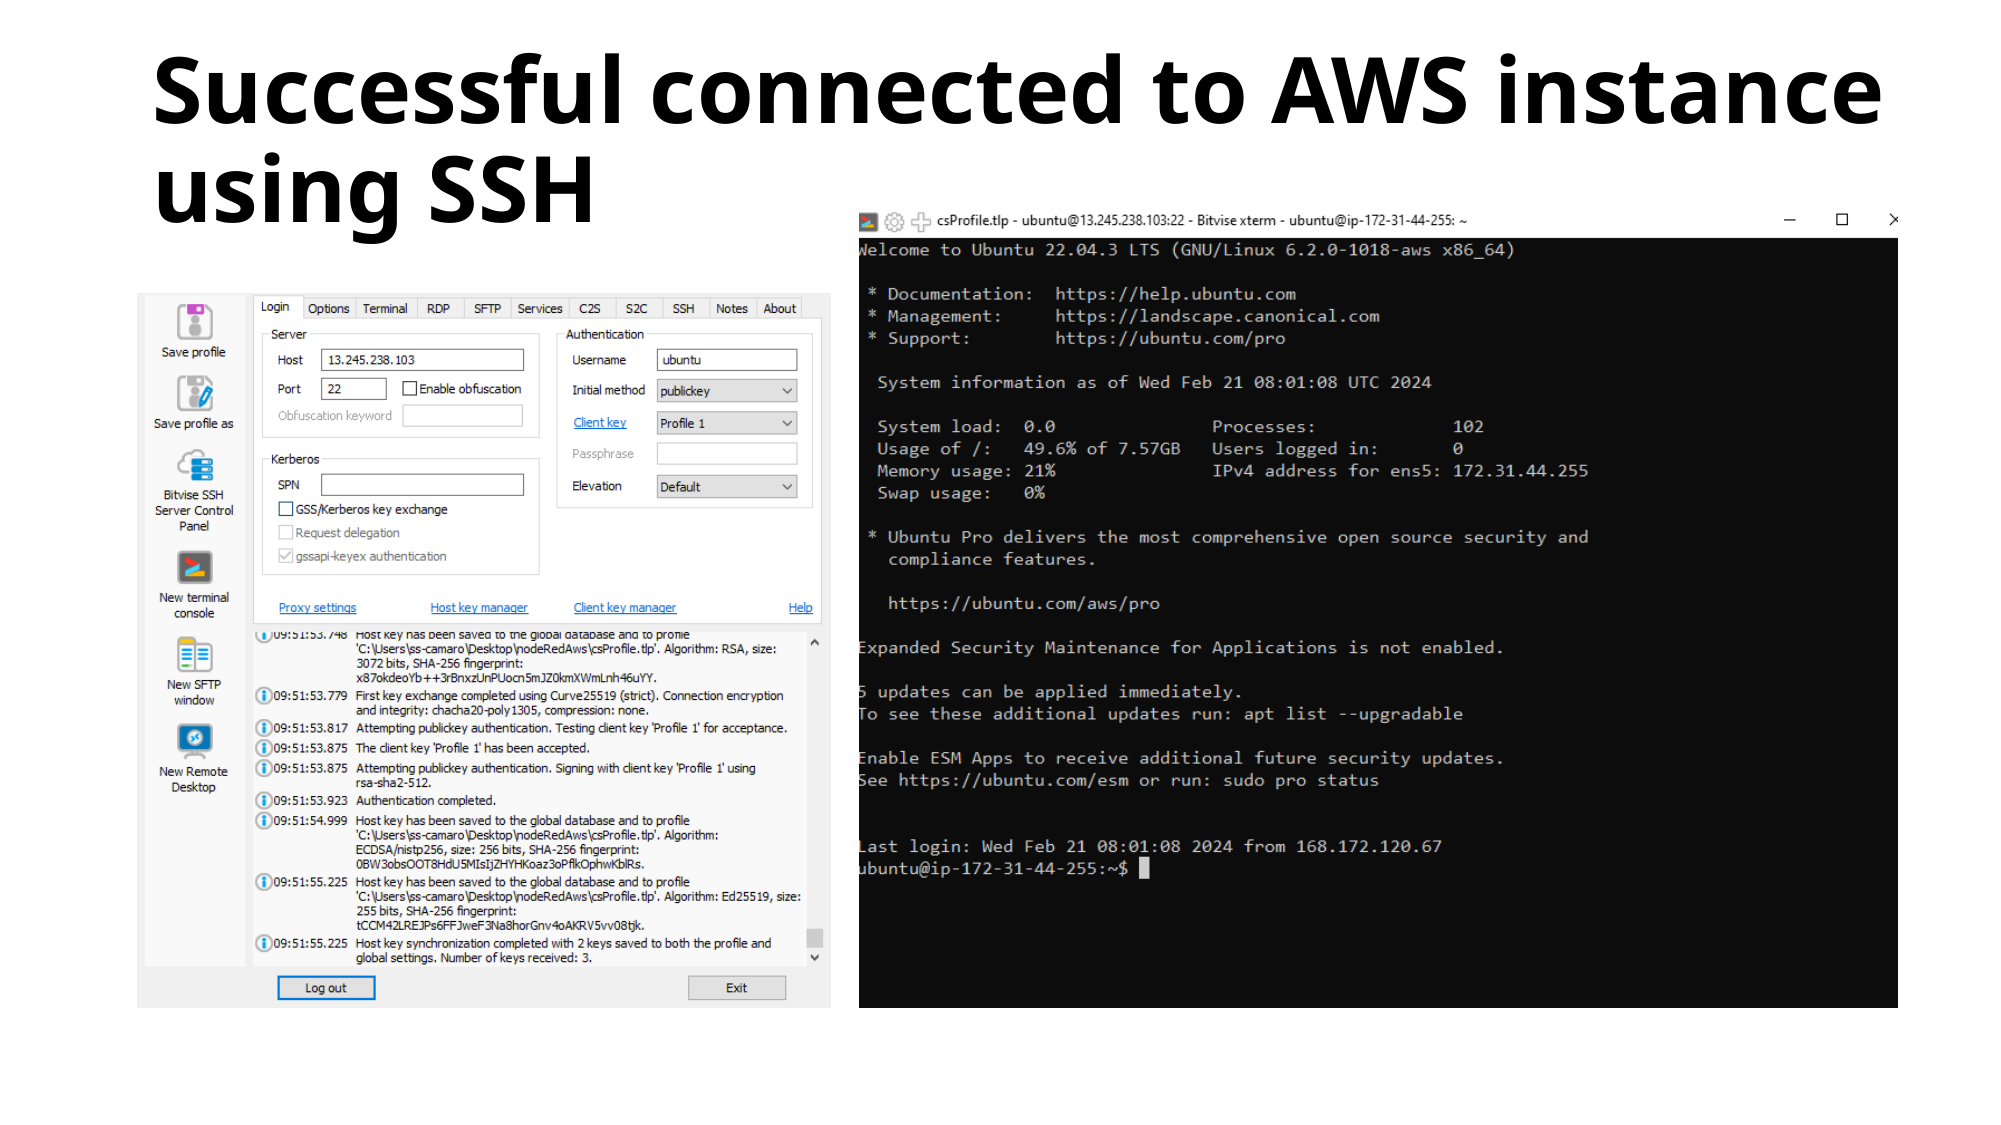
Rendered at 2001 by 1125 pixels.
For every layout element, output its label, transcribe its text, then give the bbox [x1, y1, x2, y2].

picture [859, 202, 1898, 1008]
title Successful connected to AWS instance using SSH [137, 59, 1938, 228]
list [137, 293, 831, 1008]
